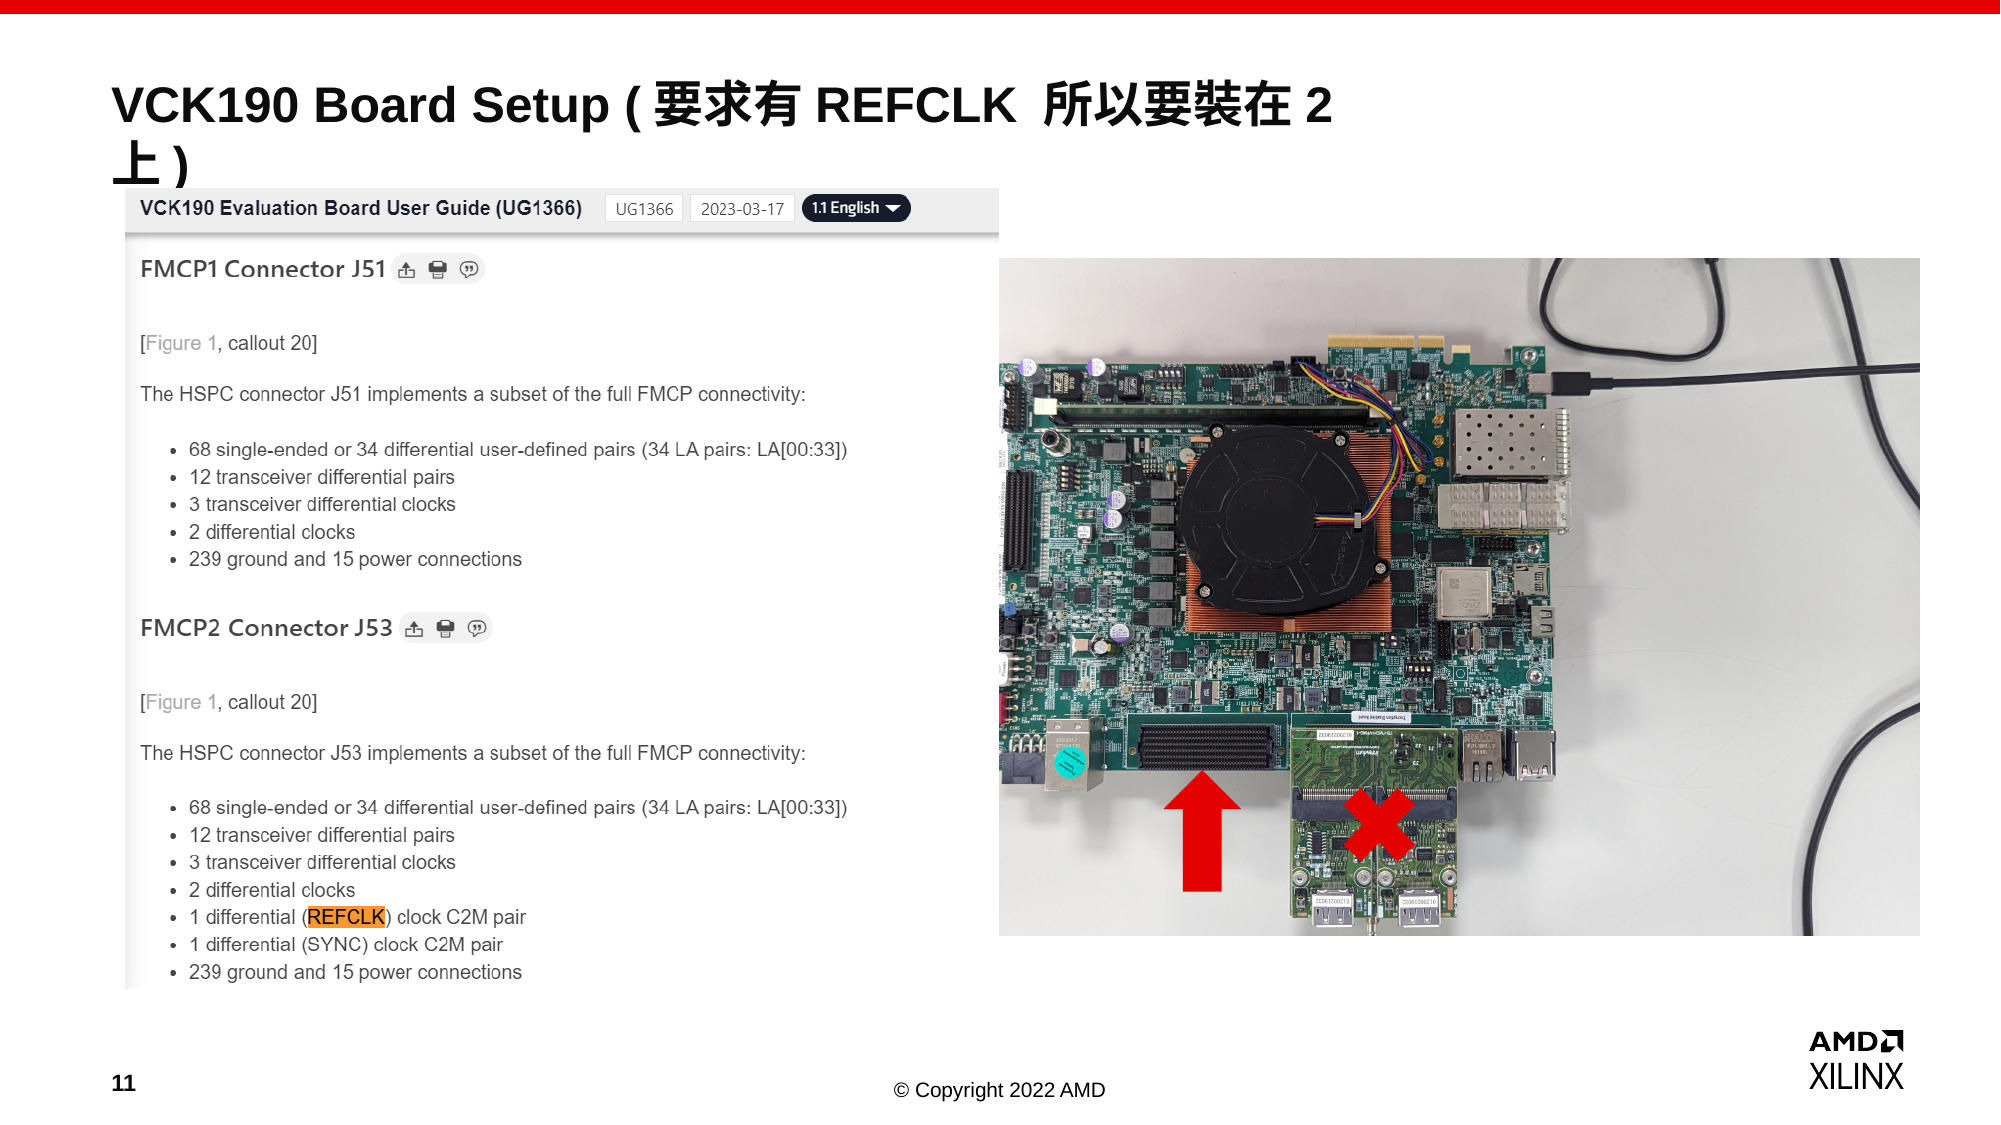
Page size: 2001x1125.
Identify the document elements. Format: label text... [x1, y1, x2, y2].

text_box VCK190 Board Setup (要求有REFCLK 所以要裝在2上) [96, 65, 1431, 201]
slide_number 11 [96, 1043, 257, 1104]
picture [1809, 1030, 1904, 1089]
picture [125, 188, 1920, 989]
